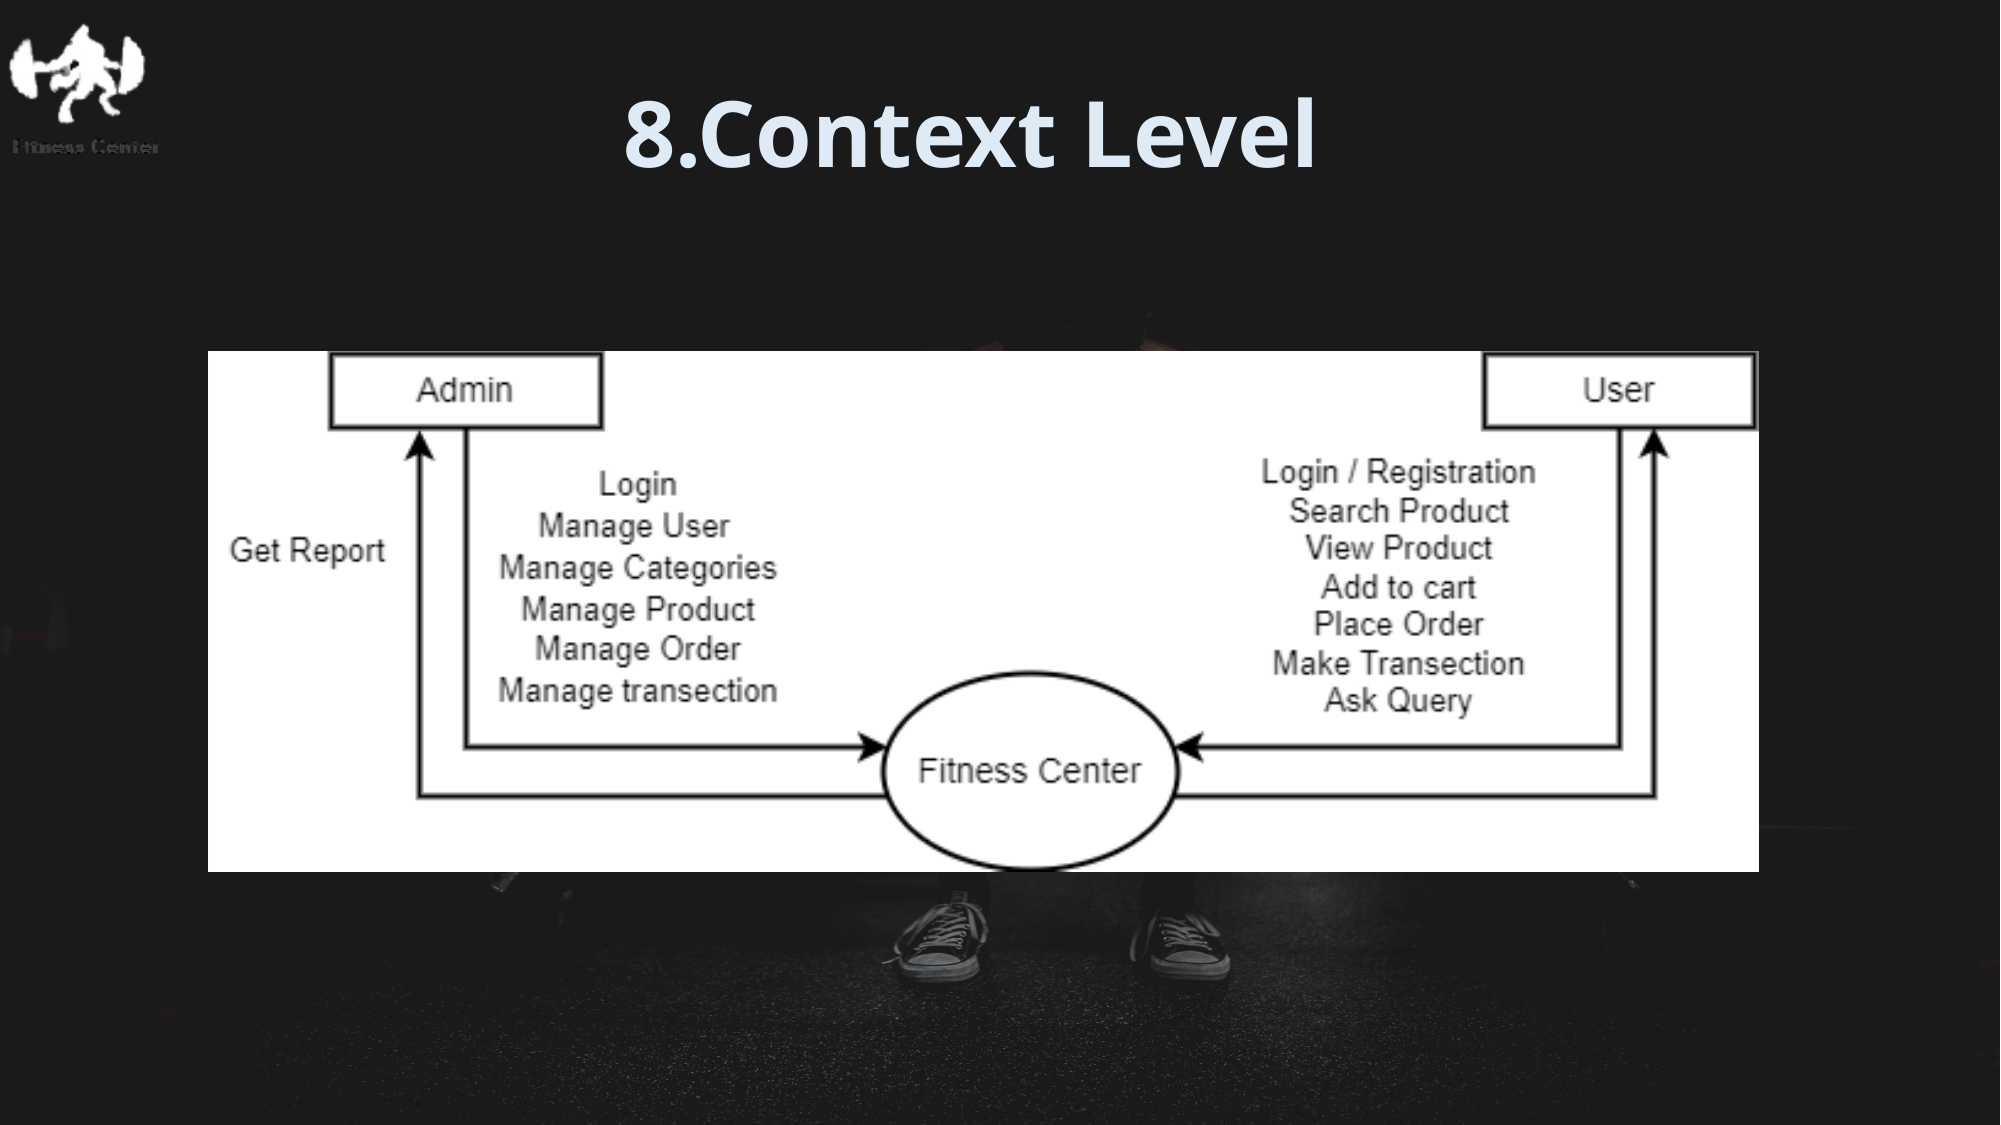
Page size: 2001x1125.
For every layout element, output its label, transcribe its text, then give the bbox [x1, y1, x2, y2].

title 8.Context Level [608, 28, 2000, 247]
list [208, 351, 1759, 872]
picture [0, 8, 167, 175]
